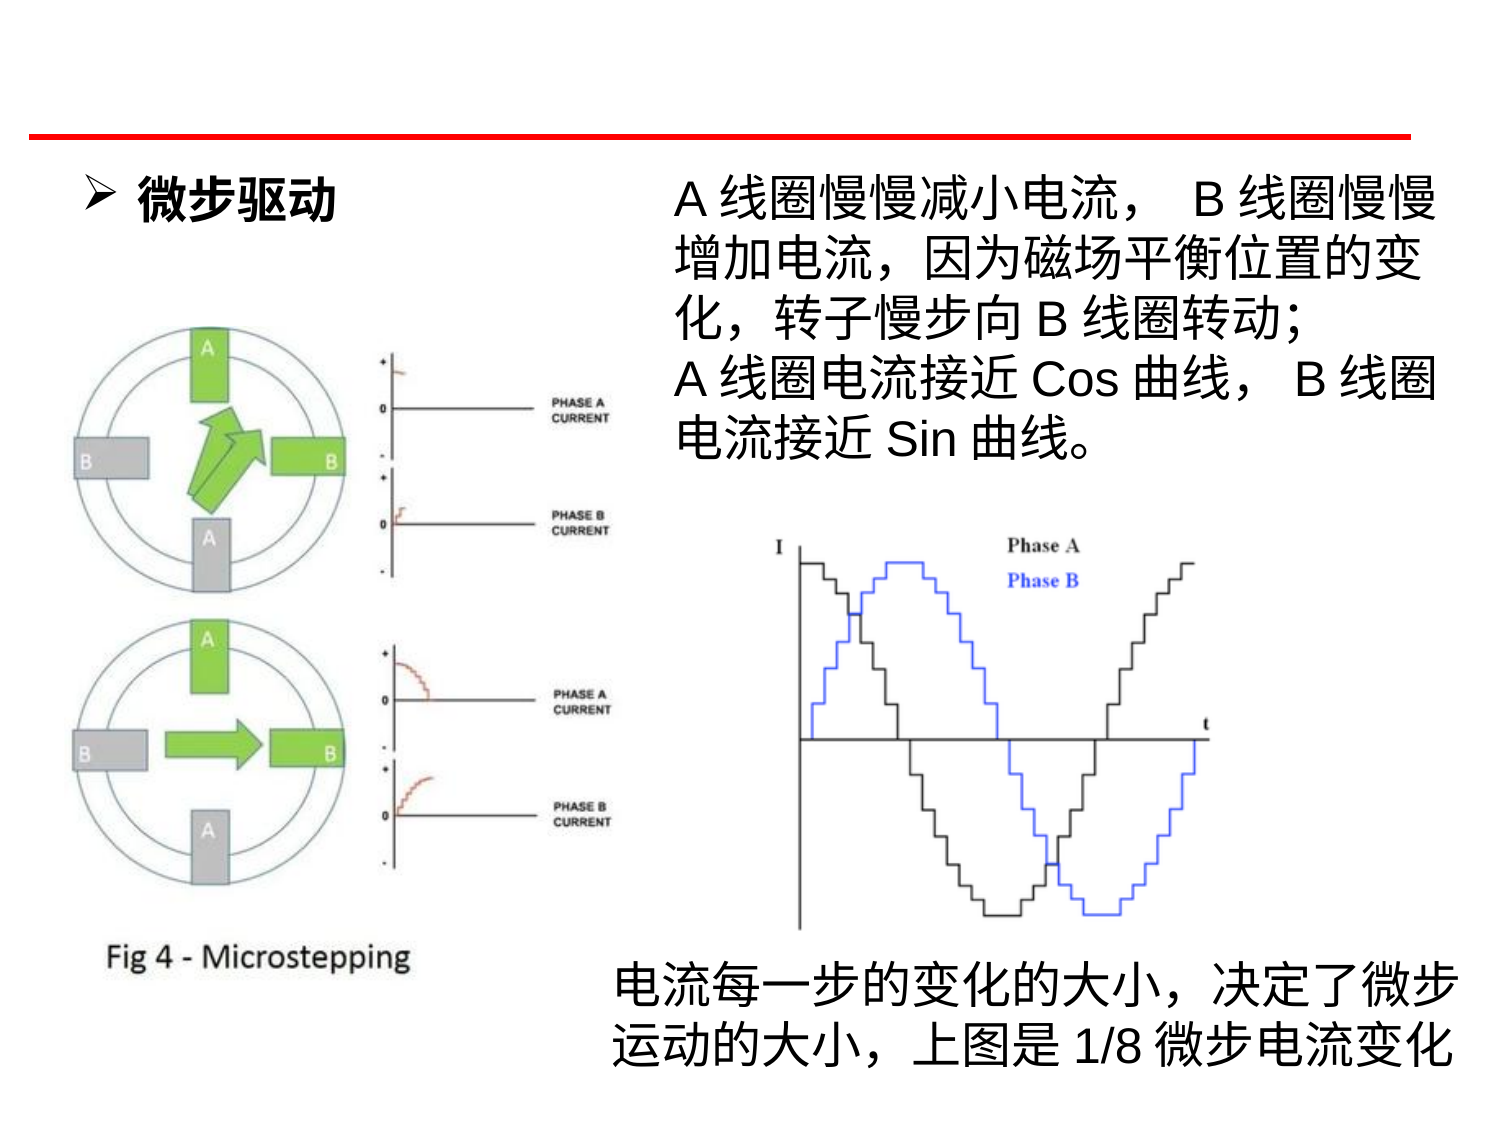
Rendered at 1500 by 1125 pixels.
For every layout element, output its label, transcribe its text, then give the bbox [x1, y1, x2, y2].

text_box 电流每一步的变化的大小，决定了微步运动的大小，上图是1/8微步电流变化 [596, 945, 1483, 1081]
picture [63, 326, 633, 1000]
text_box 微步驱动 [66, 160, 353, 236]
text_box A线圈慢慢减小电流， B线圈慢慢增加电流，因为磁场平衡位置的变化，转子慢步向B线圈转动； A线圈电流接近Cos曲线，B线圈电流接近Sin曲线。 [658, 158, 1457, 474]
picture [764, 510, 1250, 948]
